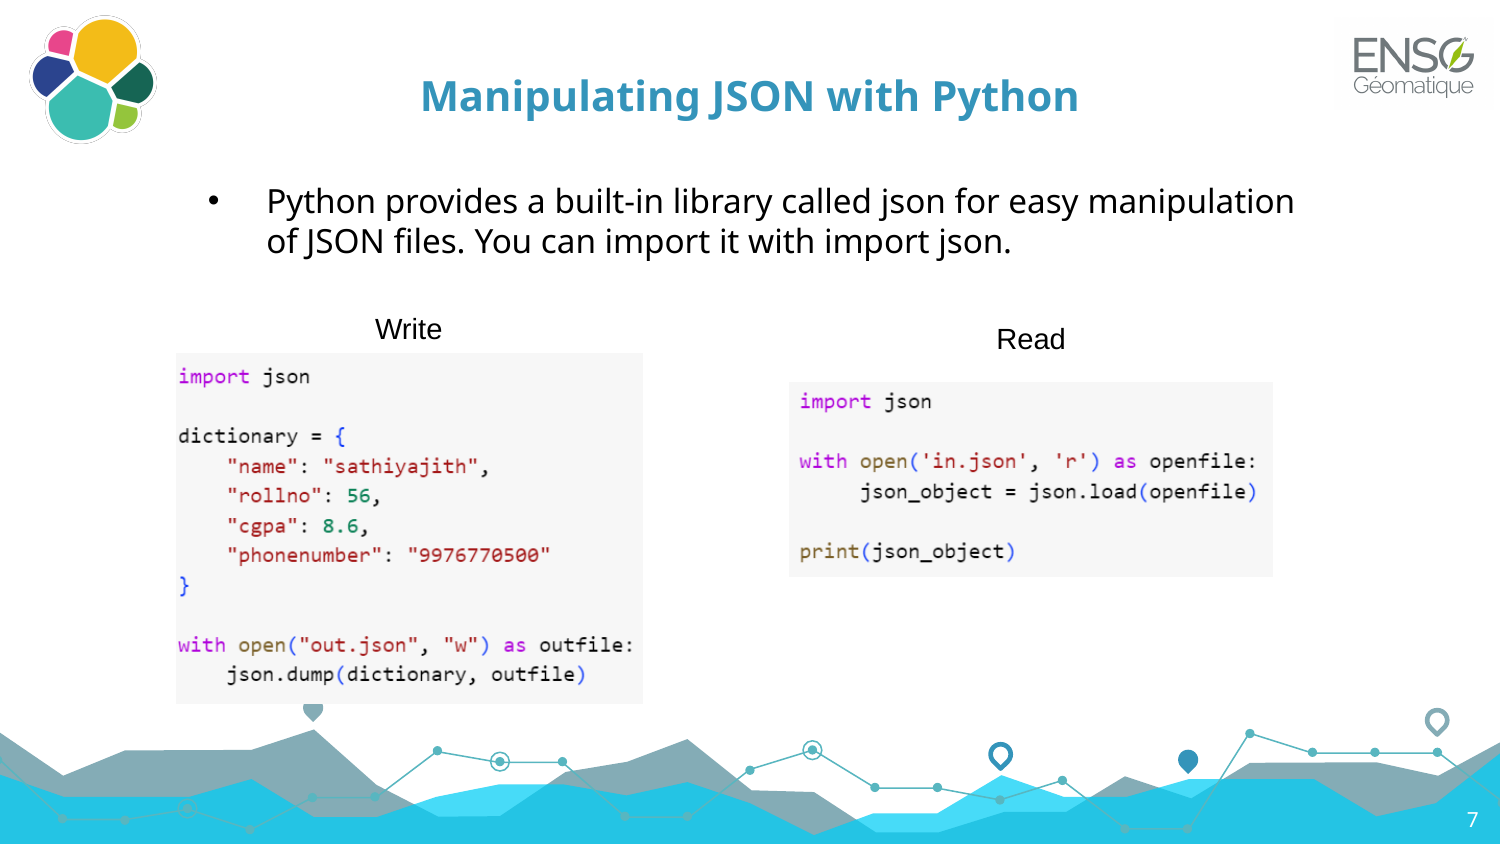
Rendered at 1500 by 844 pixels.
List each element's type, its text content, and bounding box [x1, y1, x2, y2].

list Python provides a built-in library called json for easy manipulation of JSON files. You can import it with import json. [176, 164, 1324, 283]
picture [1334, 17, 1494, 110]
text_box Write [360, 302, 459, 351]
slide_number 7 [1403, 791, 1494, 844]
picture [175, 353, 644, 704]
text_box Read [981, 312, 1082, 363]
title Manipulating JSON with Python [176, 17, 1324, 135]
picture [29, 15, 157, 144]
picture [789, 382, 1273, 577]
